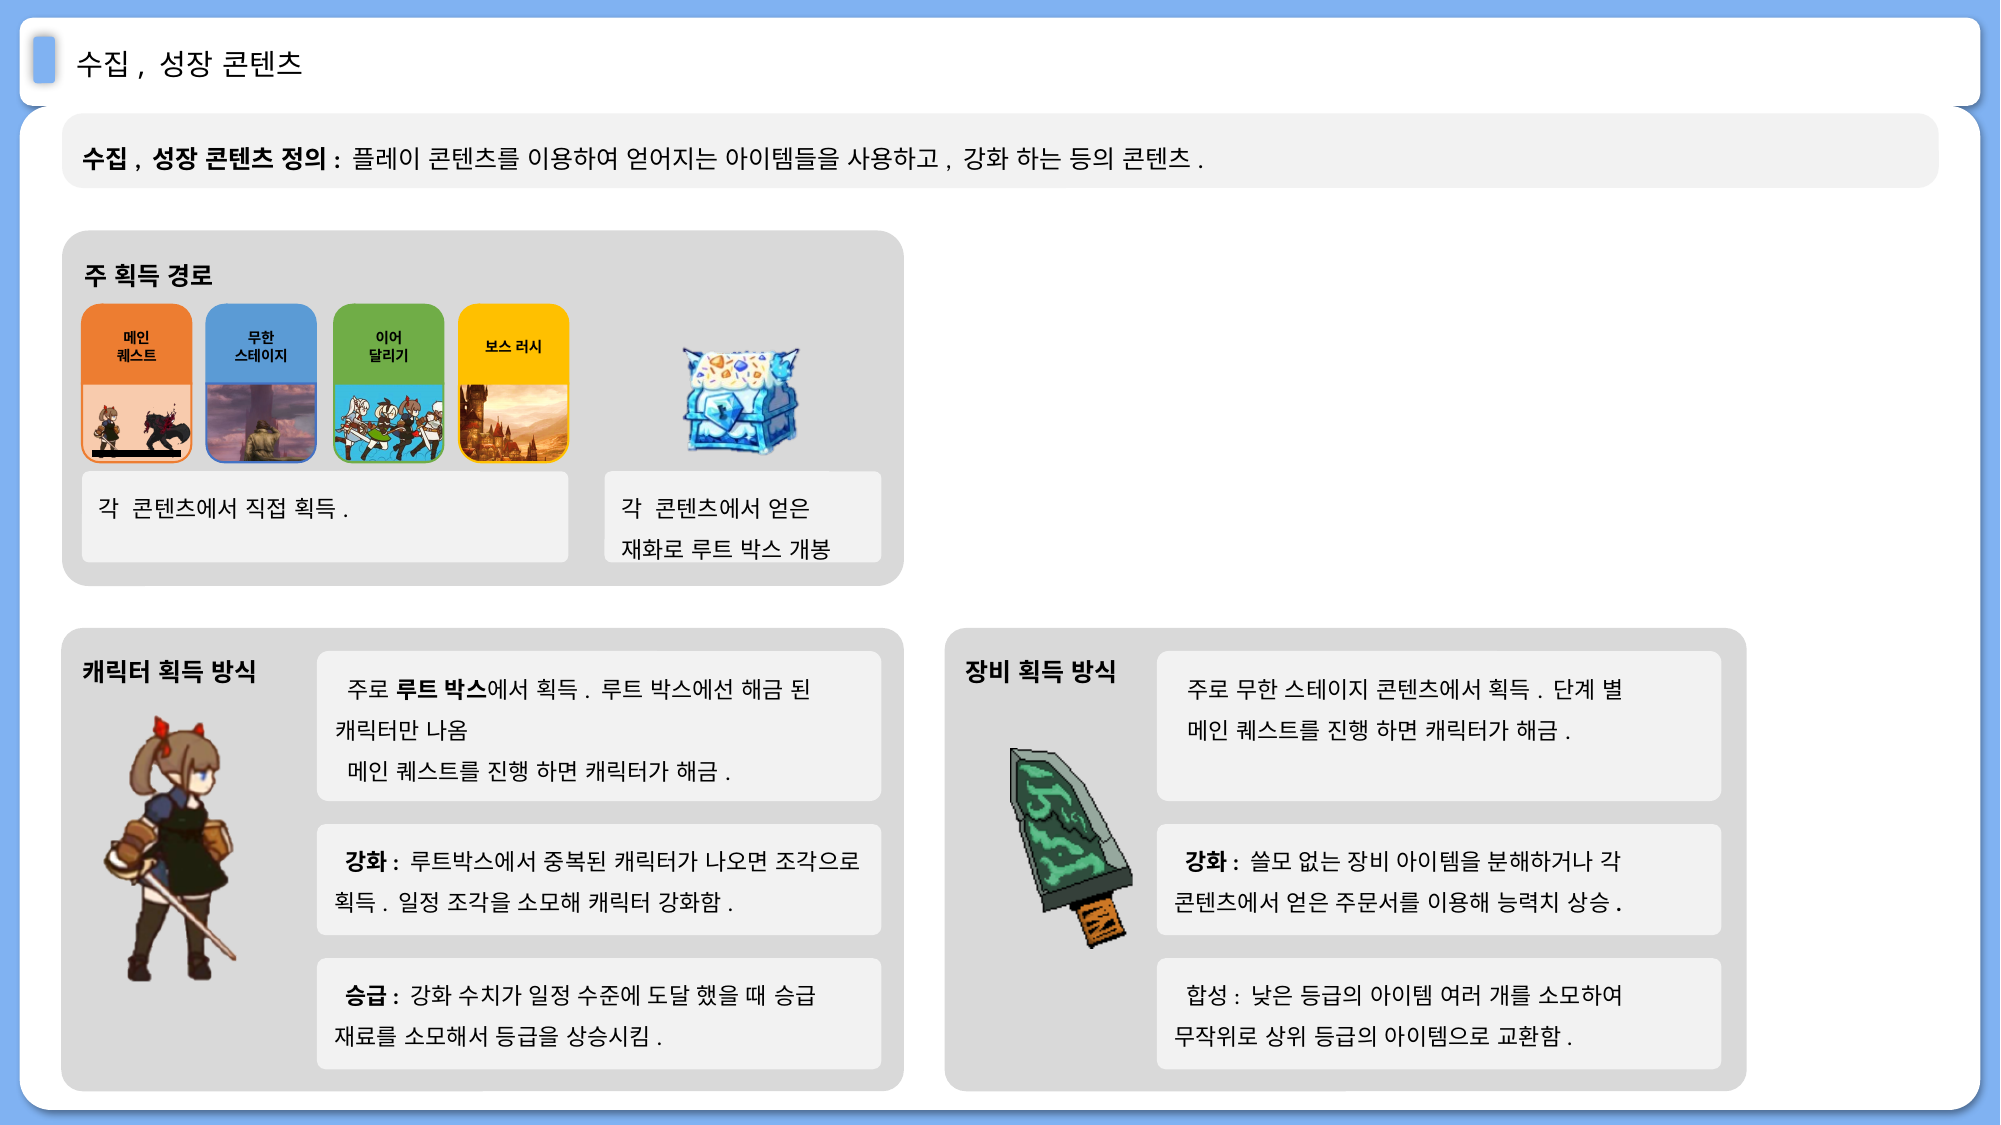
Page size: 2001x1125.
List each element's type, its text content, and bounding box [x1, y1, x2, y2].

title 수집, 성장 콘텐츠 [62, 18, 1788, 114]
text_box 주로 루트 박스에서 획득. 루트 박스에선 해금 된 캐릭터만 나옴 메인 퀘스트를 진행 하면 캐릭터가 해금. [315, 649, 883, 803]
text_box 승급: 강화 수치가 일정 수준에 도달 했을 때 승급 재료를 소모해서 등급을 상승시킴. [315, 957, 883, 1071]
picture [654, 340, 832, 458]
text_box 각 콘텐츠에서 얻은 재화로 루트 박스 개봉 [603, 470, 883, 564]
text_box 수집, 성장 콘텐츠 정의: 플레이 콘텐츠를 이용하여 얻어지는 아이템들을 사용하고, 강화 하는 등의 콘텐츠. [60, 112, 1940, 190]
picture [101, 714, 237, 982]
text_box 강화: 루트박스에서 중복된 캐릭터가 나오면 조각으로 획득. 일정 조각을 소모해 캐릭터 강화함. [315, 823, 883, 937]
text_box 합성: 낮은 등급의 아이템 여러 개를 소모하여 무작위로 상위 등급의 아이템으로 교환함. [1155, 957, 1723, 1071]
text_box 주로 무한 스테이지 콘텐츠에서 획득. 단계 별 메인 퀘스트를 진행 하면 캐릭터가 해금. [1155, 649, 1723, 803]
text_box 주 획득 경로 [61, 229, 905, 588]
text_box 장비 획득 방식 [943, 626, 1748, 1093]
picture [1010, 748, 1136, 949]
text_box 강화: 쓸모 없는 장비 아이템을 분해하거나 각 콘텐츠에서 얻은 주문서를 이용해 능력치 상승. [1155, 823, 1723, 937]
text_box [81, 304, 569, 463]
text_box 각 콘텐츠에서 직접 획득. [80, 470, 570, 564]
text_box 캐릭터 획득 방식 [60, 626, 905, 1093]
